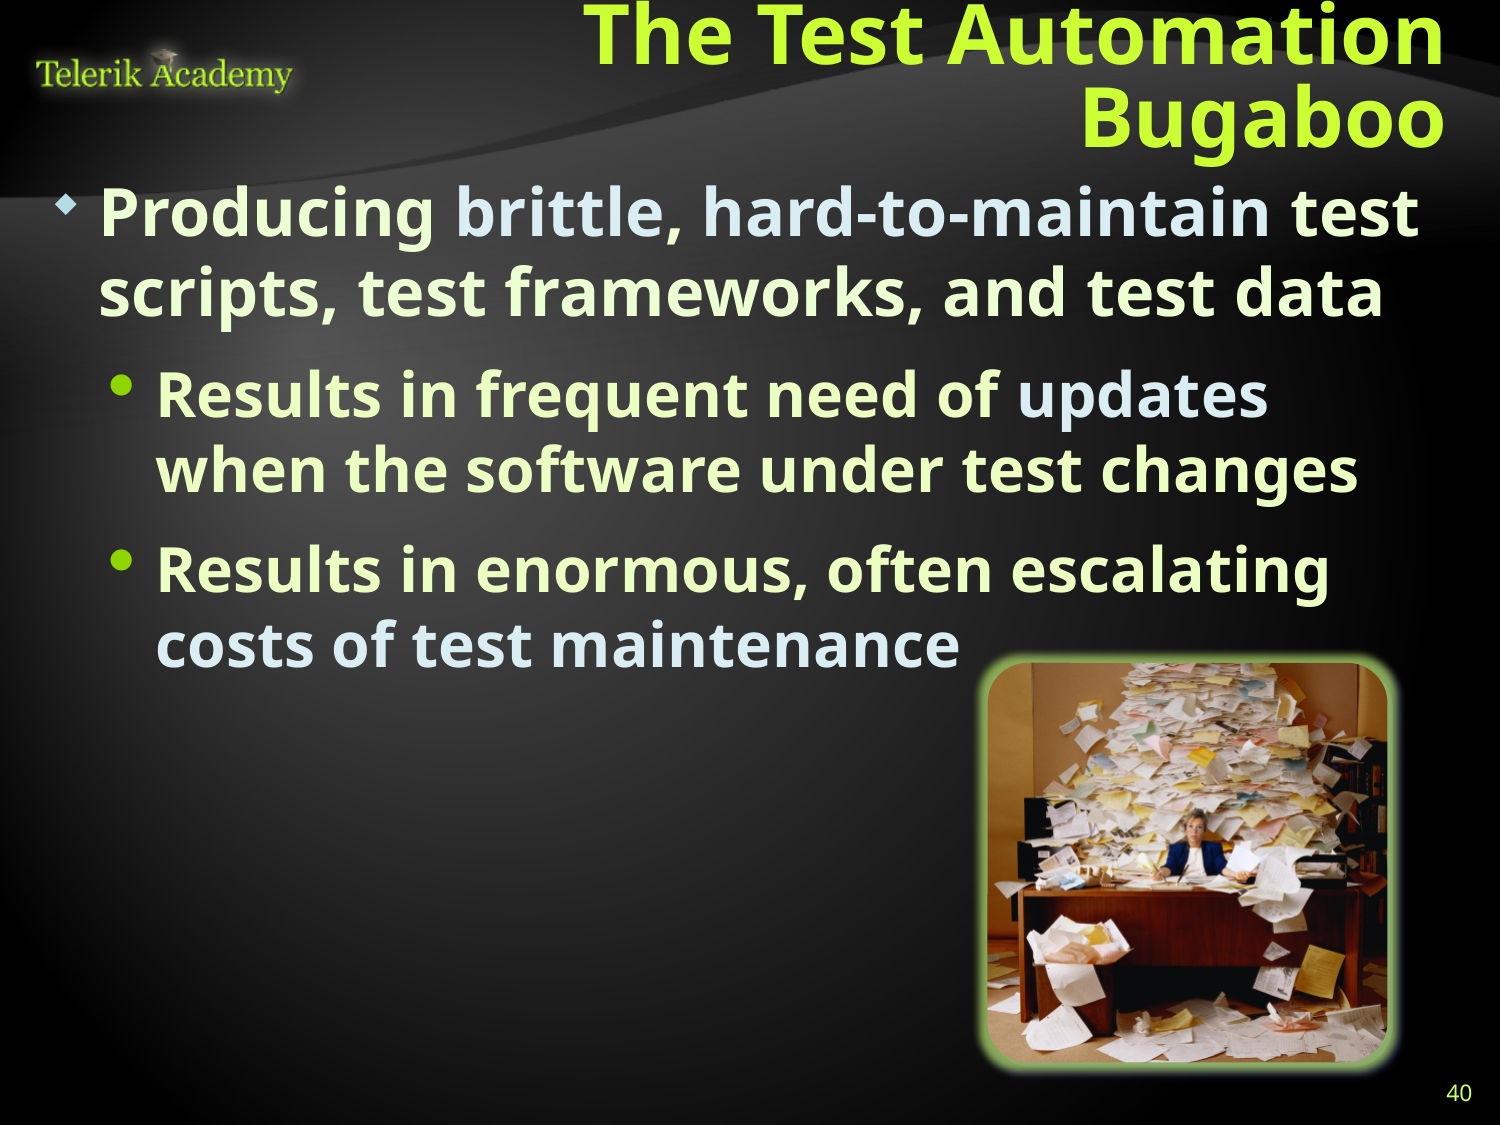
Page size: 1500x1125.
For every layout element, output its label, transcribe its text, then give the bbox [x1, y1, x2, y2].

title The Test Automation Bugaboo [300, 12, 1463, 150]
slide_number 40 [1412, 1074, 1488, 1113]
list Producing brittle, hard-to-maintain test scripts, test frameworks, and test data Results in frequent need of updates when the software under test changes Results in enormous, often escalating costs of test maintenance [37, 162, 1463, 1088]
picture [0, 0, 1500, 1125]
